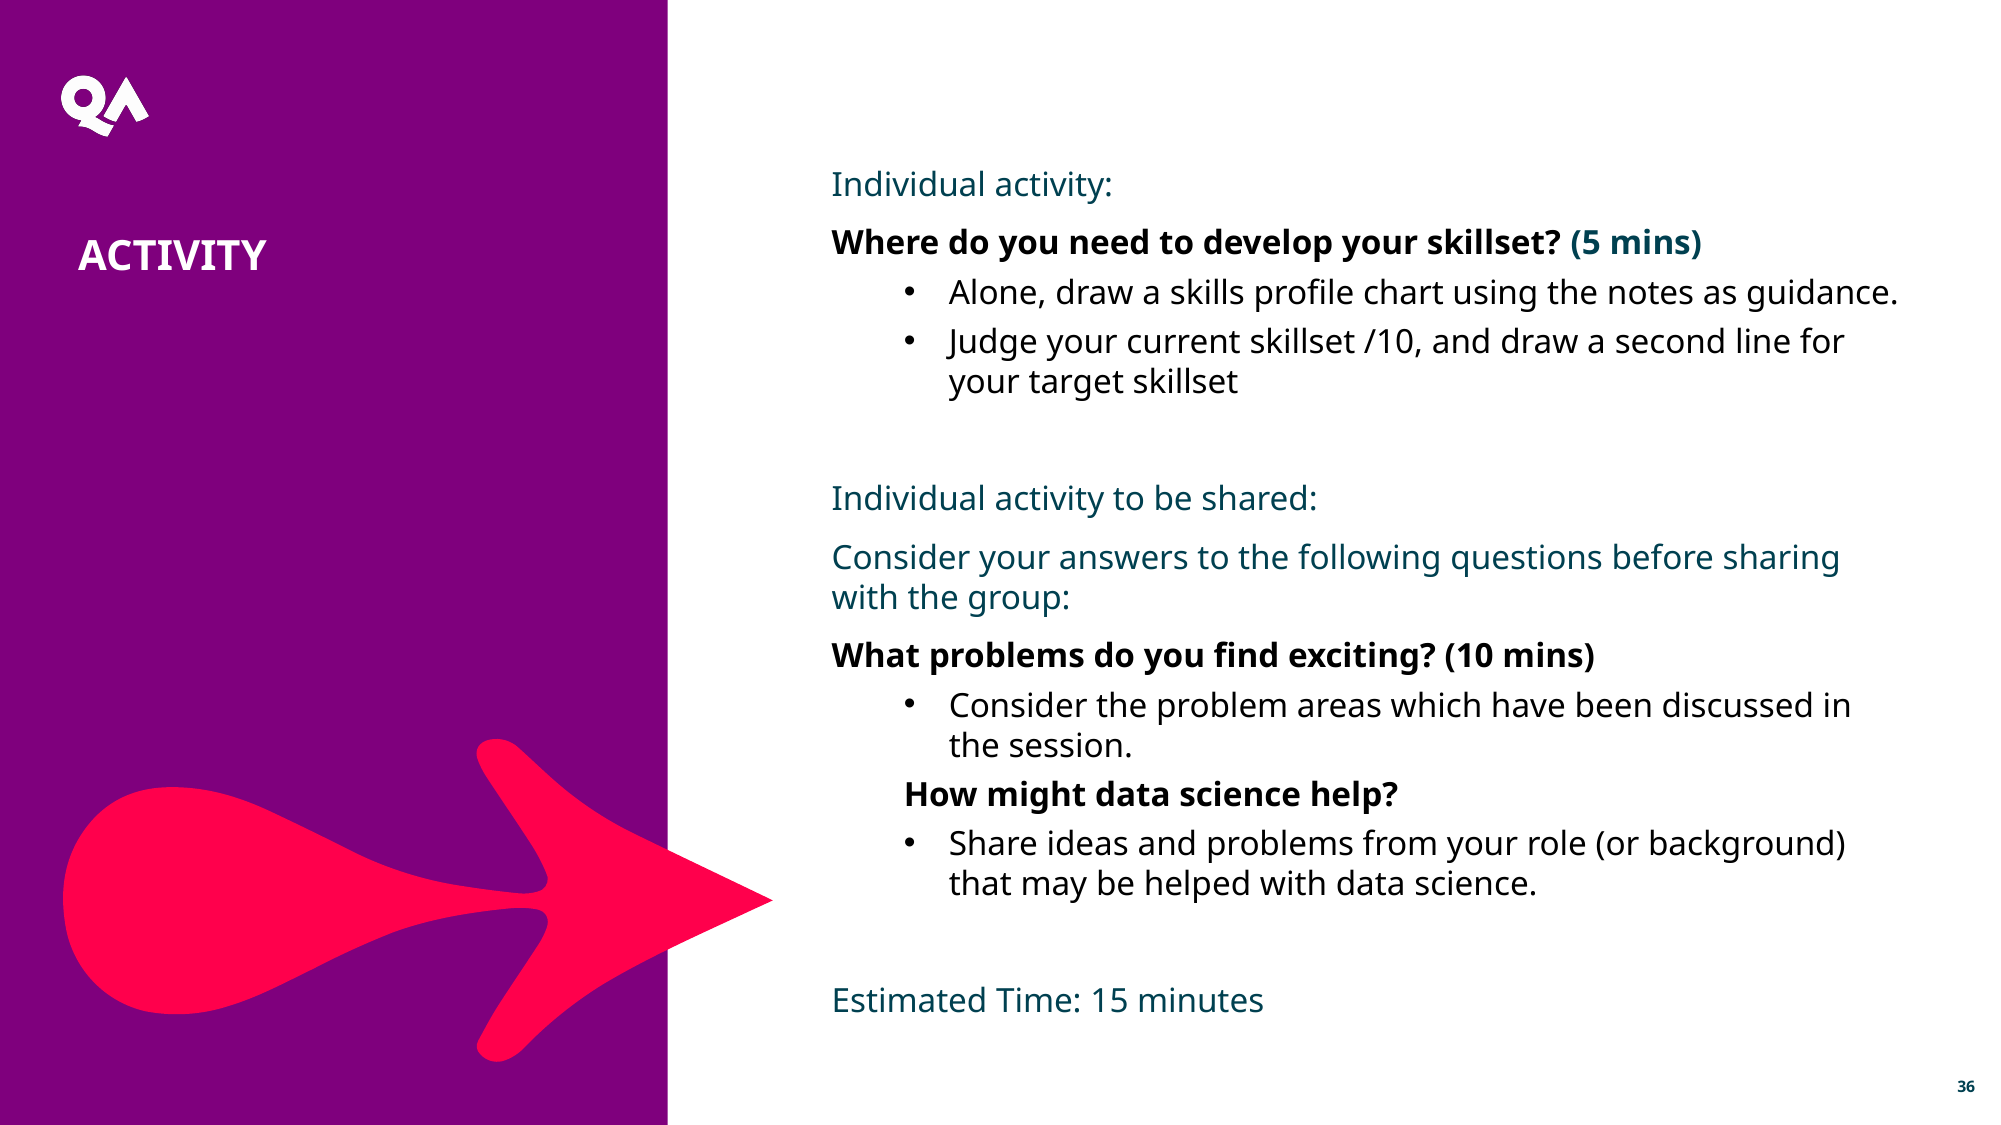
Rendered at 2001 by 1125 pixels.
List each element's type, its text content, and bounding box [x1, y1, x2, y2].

picture [44, 61, 166, 148]
list Individual activity: Where do you need to develop your skillset? (5 mins) Alone, draw a skills profile chart using the notes as guidance. Judge your current skillset /10, and draw a second line for your target skillset Individual activity to be shared: Consider your answers to the following questions before sharing with the group: What problems do you find exciting? (10 mins) Consider the problem areas which have been discussed in the session. How might data science help? Share ideas and problems from your role (or background) that may be helped with data science. Estimated Time: 15 minutes [816, 155, 1928, 1069]
list activity [63, 221, 628, 673]
slide_number 36 [1846, 1068, 1976, 1098]
